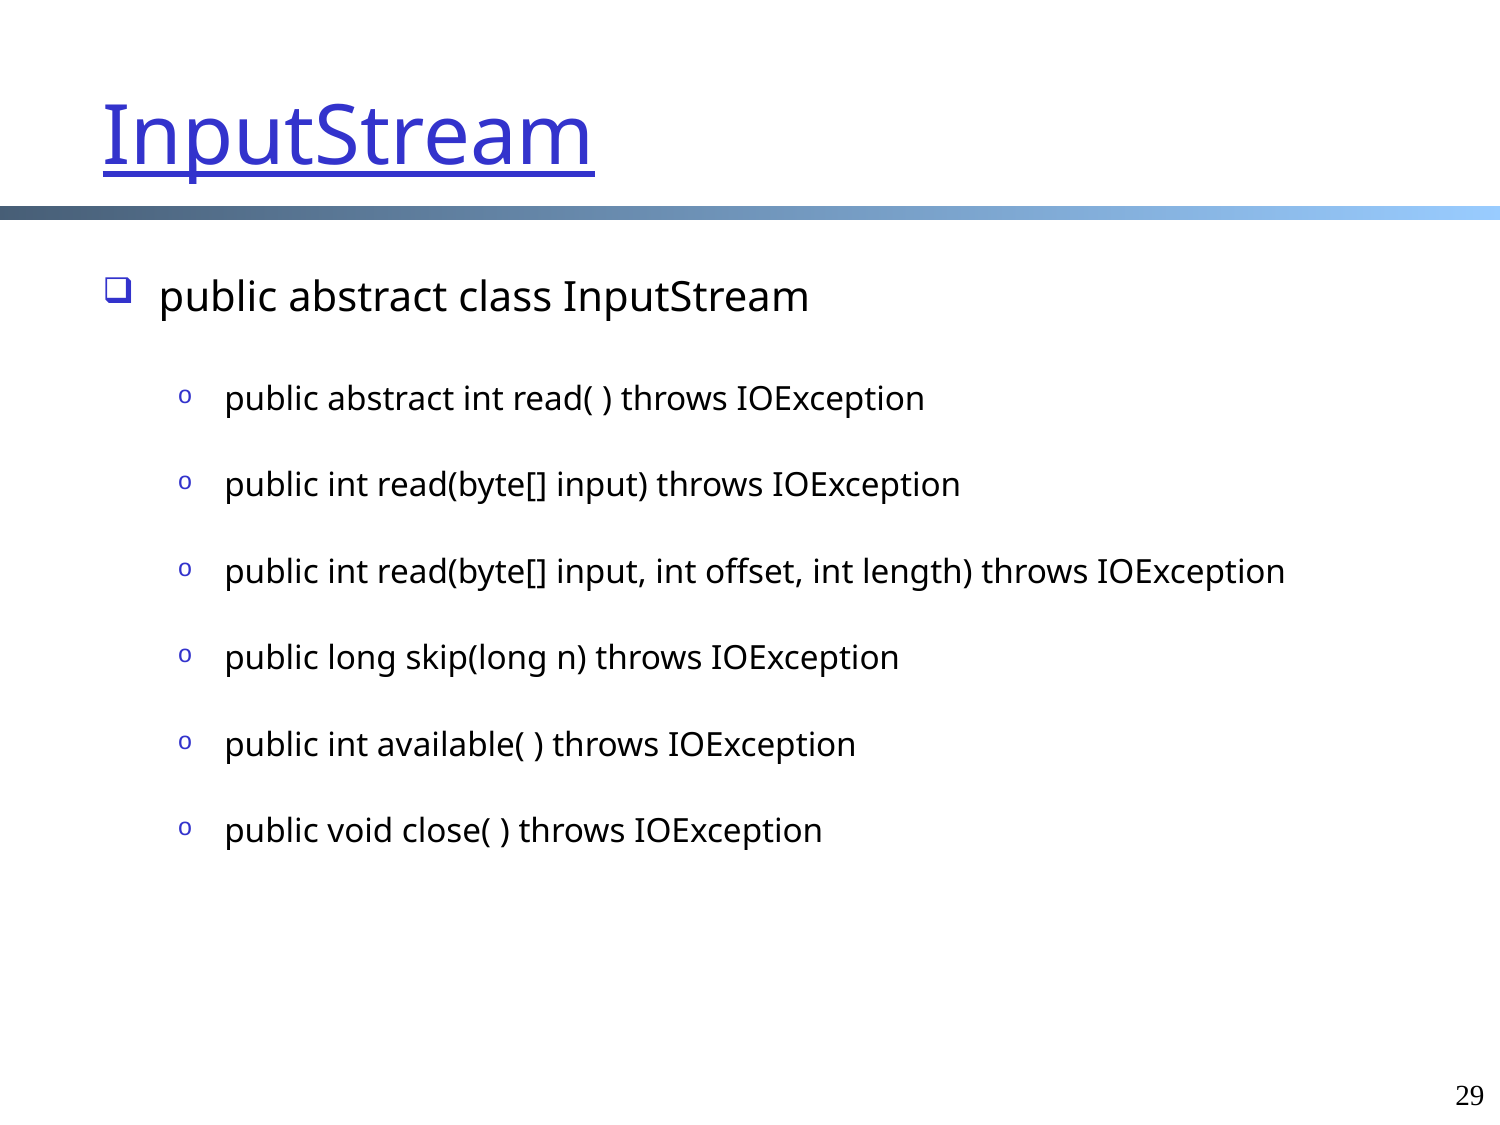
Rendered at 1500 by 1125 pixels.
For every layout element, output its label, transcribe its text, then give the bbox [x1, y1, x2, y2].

text_box [1424, 207, 1428, 219]
slide_number 29 [1424, 1068, 1500, 1125]
title InputStream [87, 37, 1363, 225]
list public abstract class InputStream public abstract int read( ) throws IOException public int read(byte[] input) throws IOException public int read(byte[] input, int offset, int length) throws IOException public long skip(long n) throws IOException public int available( ) throws IOException public void close( ) throws IOException [87, 262, 1363, 1025]
